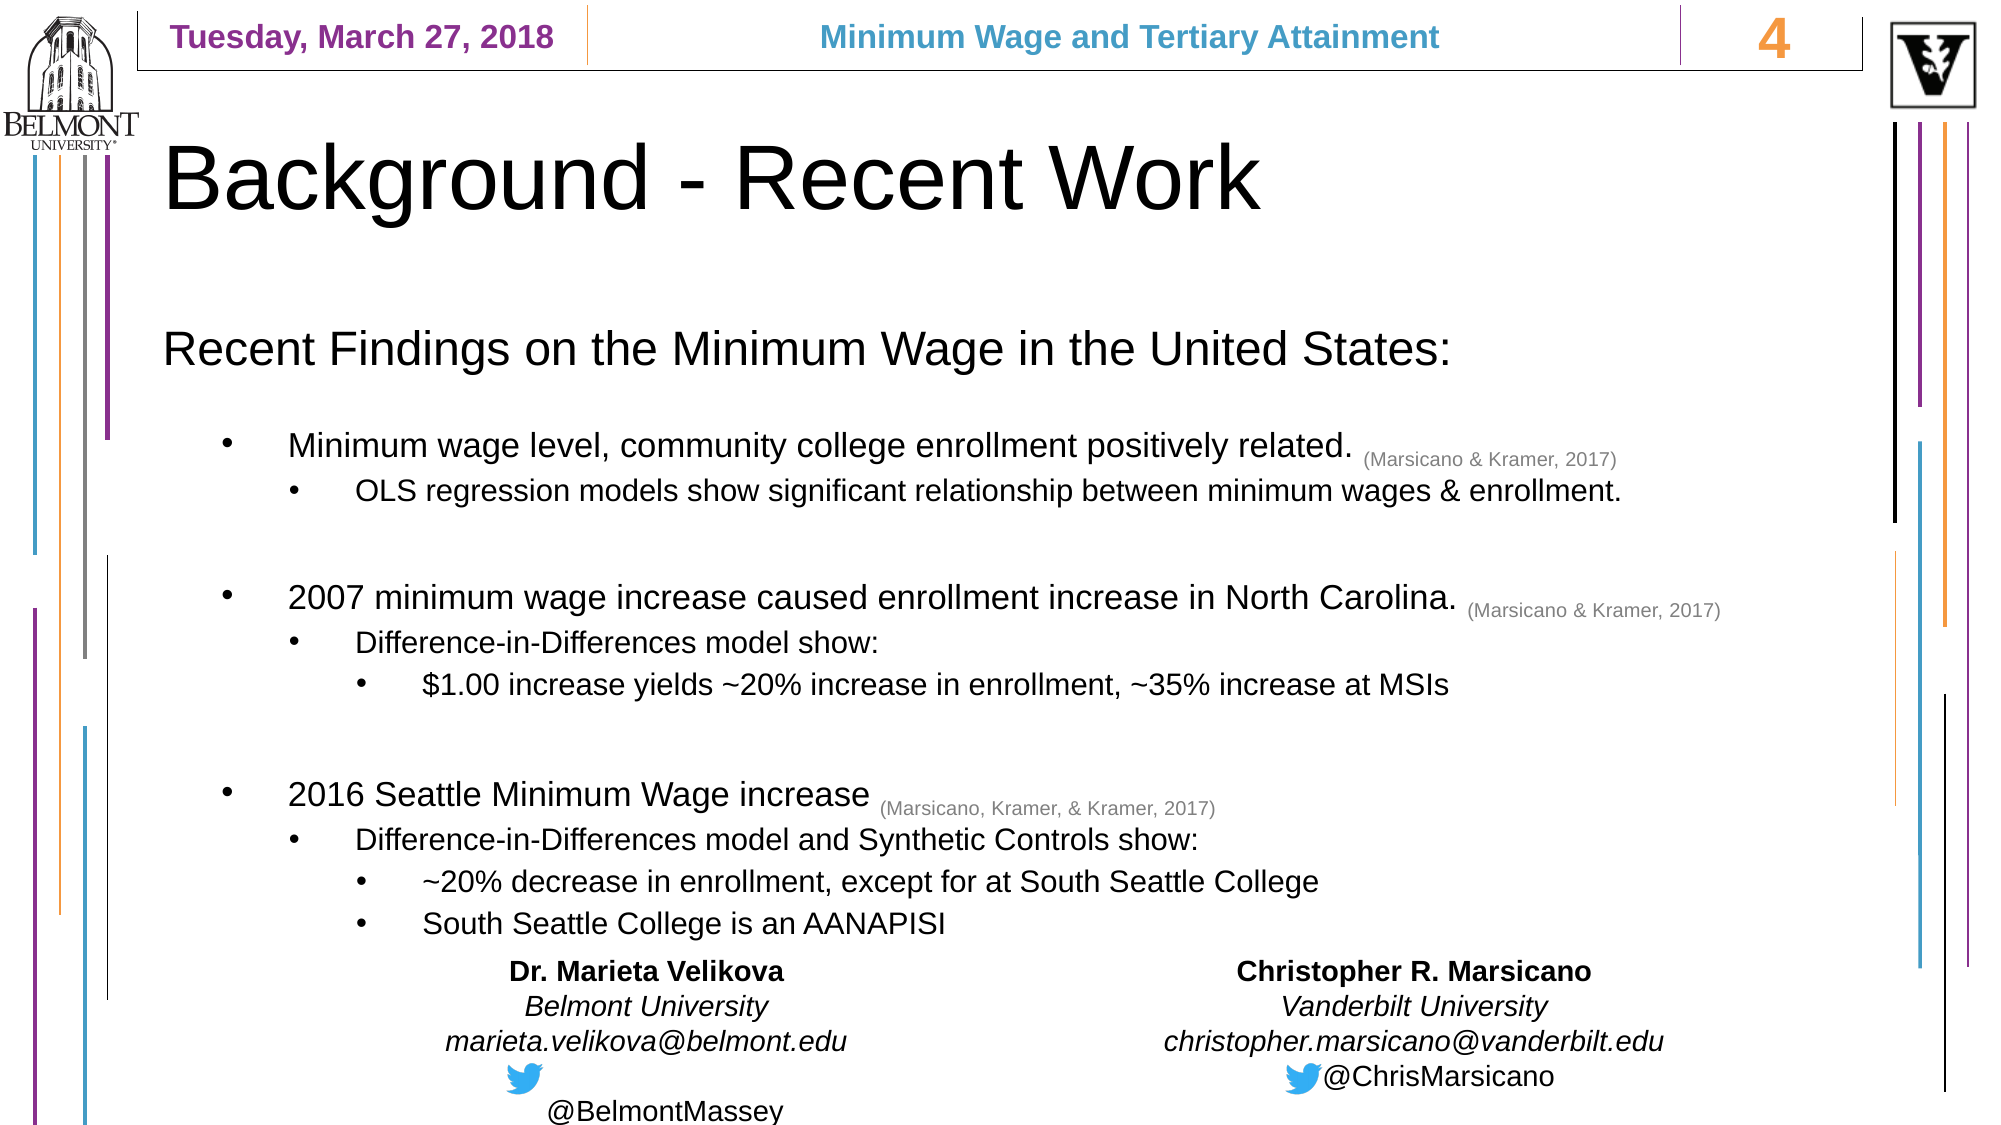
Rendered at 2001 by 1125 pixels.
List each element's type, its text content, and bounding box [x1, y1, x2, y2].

picture [497, 1051, 552, 1107]
title Background - Recent Work [147, 70, 1863, 289]
list Recent Findings on the Minimum Wage in the United States: Minimum wage level, community college enrollment positively related. (Marsicano & Kramer, 2017) OLS regression models show significant relationship between minimum wages & enrollment. 2007 minimum wage increase caused enrollment increase in North Carolina. (Marsicano & Kramer, 2017) Difference-in-Differences model show: $1.00 increase yields ~20% increase in enrollment, ~35% increase at MSIs 2016 Seattle Minimum Wage increase (Marsicano, Kramer, & Kramer, 2017) Difference-in-Differences model and Synthetic Controls show: ~20% decrease in enrollment, except for at South Seattle College South Seattle College is an AANAPISI [147, 316, 1847, 957]
slide_number 3 [1687, 5, 1863, 66]
picture [3, 16, 139, 150]
picture [1276, 1051, 1331, 1107]
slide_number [137, 5, 588, 66]
footer Minimum Wage and Tertiary Attainment [589, 5, 1672, 66]
